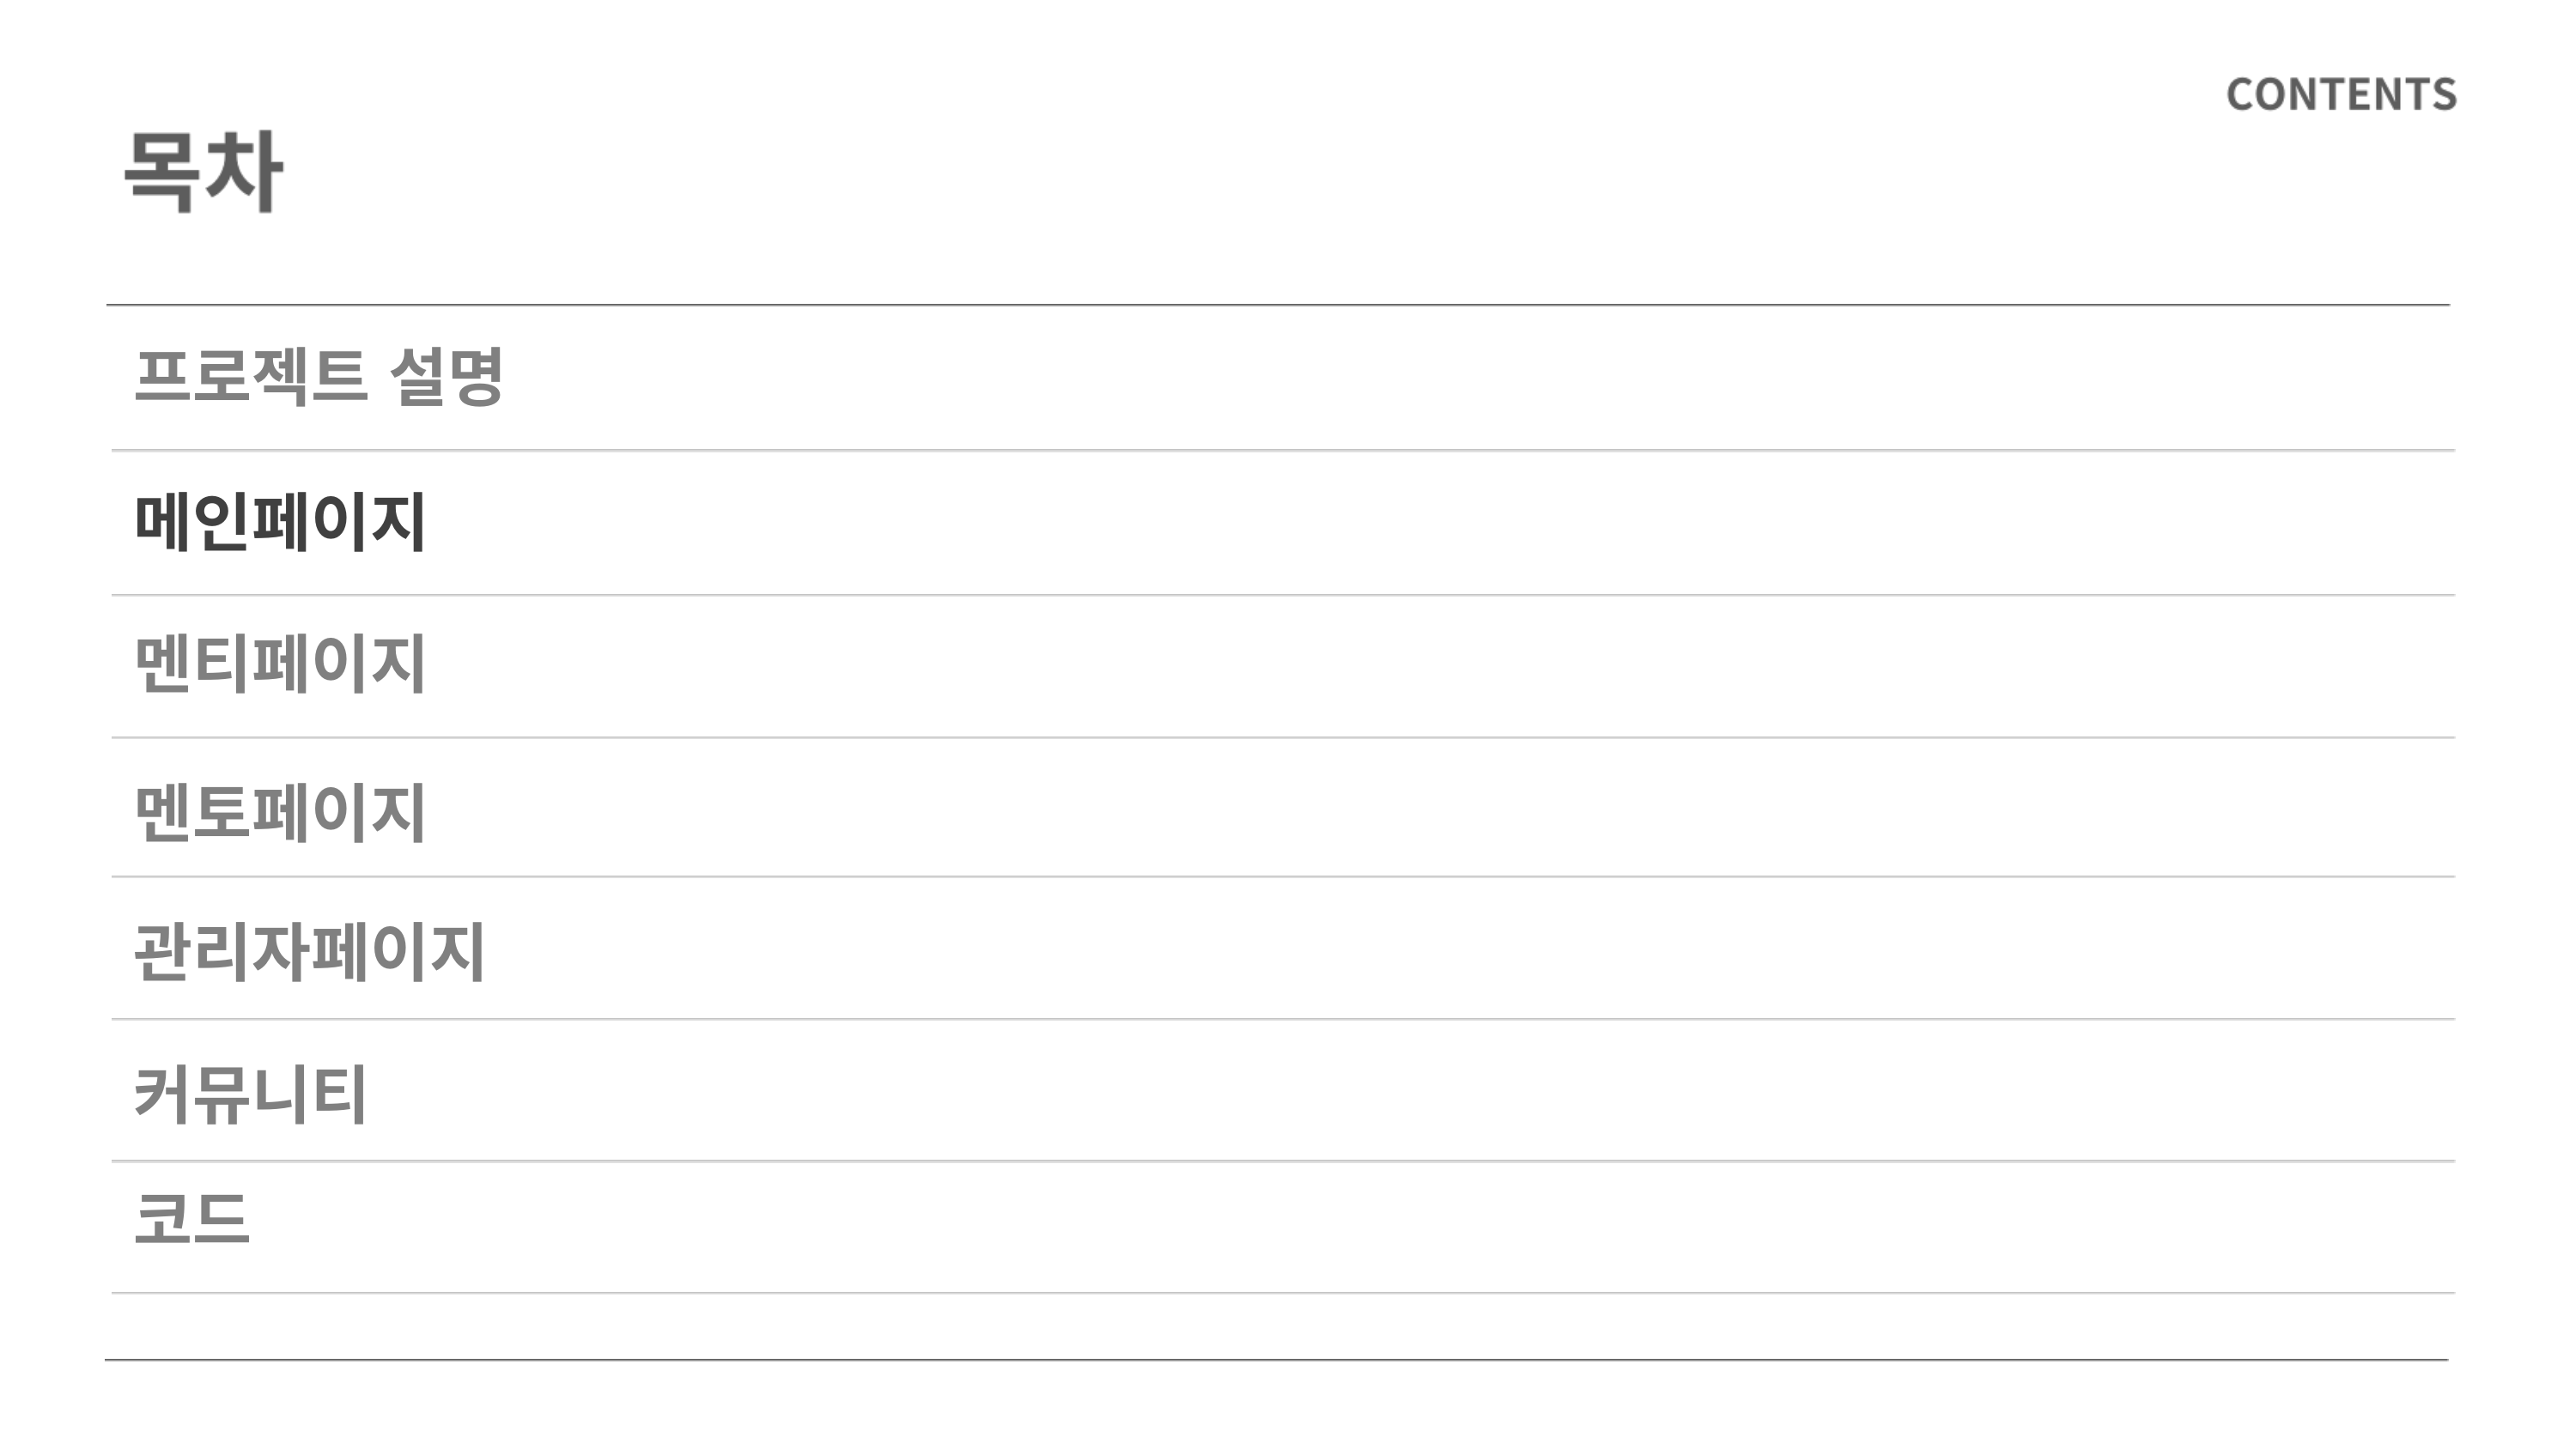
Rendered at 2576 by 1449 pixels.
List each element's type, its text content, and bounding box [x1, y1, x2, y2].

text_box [112, 1160, 2456, 1163]
text_box 프로젝트 설명 [120, 330, 616, 421]
text_box 메인페이지 [120, 475, 509, 566]
text_box 커뮤니티 [120, 1048, 509, 1138]
picture [1268, 47, 2576, 165]
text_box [379, 304, 2451, 307]
picture [91, 55, 374, 319]
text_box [112, 449, 2456, 452]
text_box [112, 876, 2456, 879]
text_box 멘티페이지 [120, 616, 509, 707]
text_box 관리자페이지 [120, 906, 616, 997]
text_box 코드 [120, 1173, 509, 1264]
text_box 멘토페이지 [120, 766, 509, 857]
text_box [112, 736, 2456, 739]
